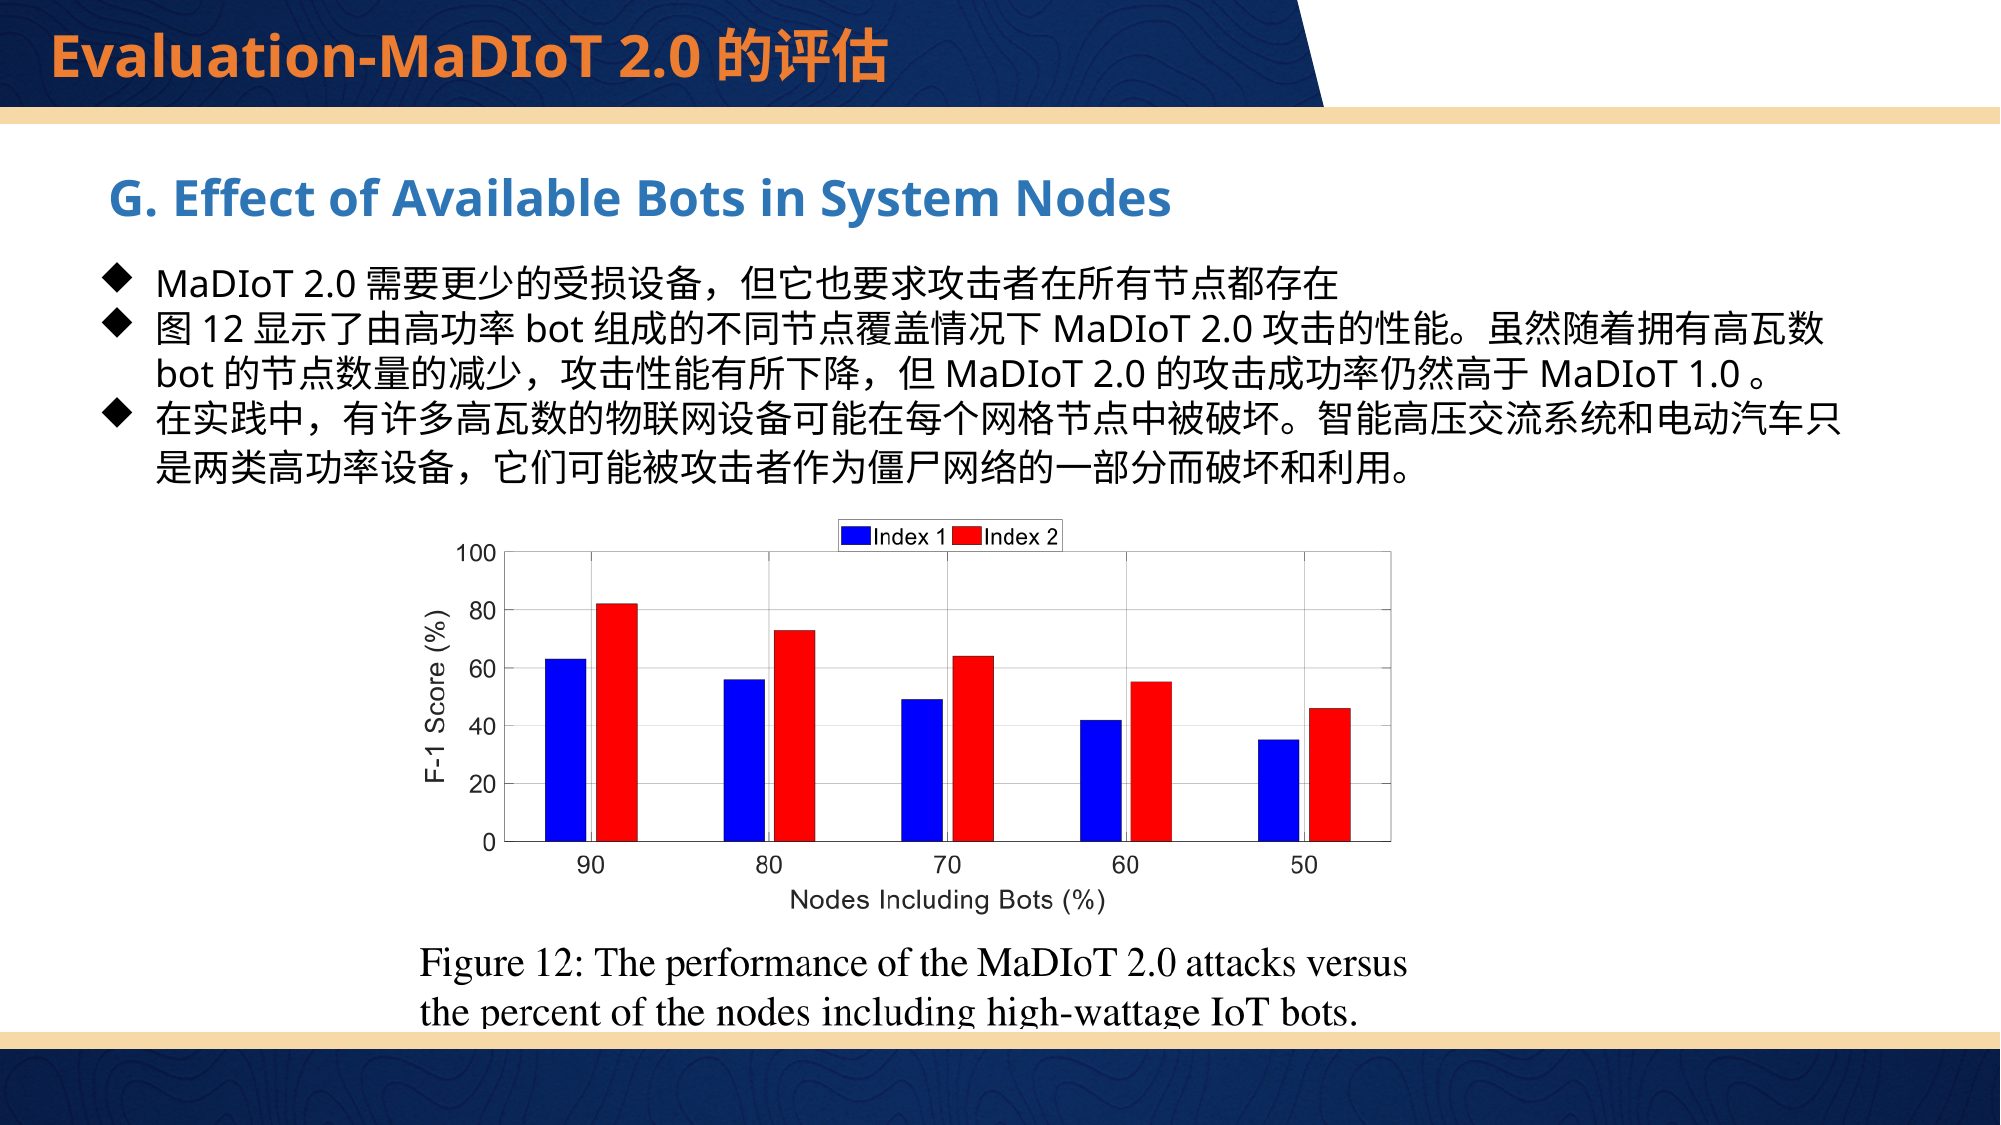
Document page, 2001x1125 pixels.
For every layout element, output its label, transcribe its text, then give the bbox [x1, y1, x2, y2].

picture [0, 1041, 2000, 1125]
text_box G. Effect of Available Bots in System Nodes [94, 158, 1591, 234]
text_box MaDIoT 2.0需要更少的受损设备，但它也要求攻击者在所有节点都存在 图12显示了由高功率bot组成的不同节点覆盖情况下MaDIoT 2.0攻击的性能。虽然随着拥有高瓦数bot的节点数量的减少，攻击性能有所下降，但MaDIoT 2.0的攻击成功率仍然高于MaDIoT 1.0。 在实践中，有许多高瓦数的物联网设备可能在每个网格节点中被破坏。智能高压交流系统和电动汽车只是两类高功率设备，它们可能被攻击者作为僵尸网络的一部分而破坏和利用。 [83, 252, 1873, 498]
picture [403, 508, 1414, 1029]
picture [0, 0, 1327, 115]
